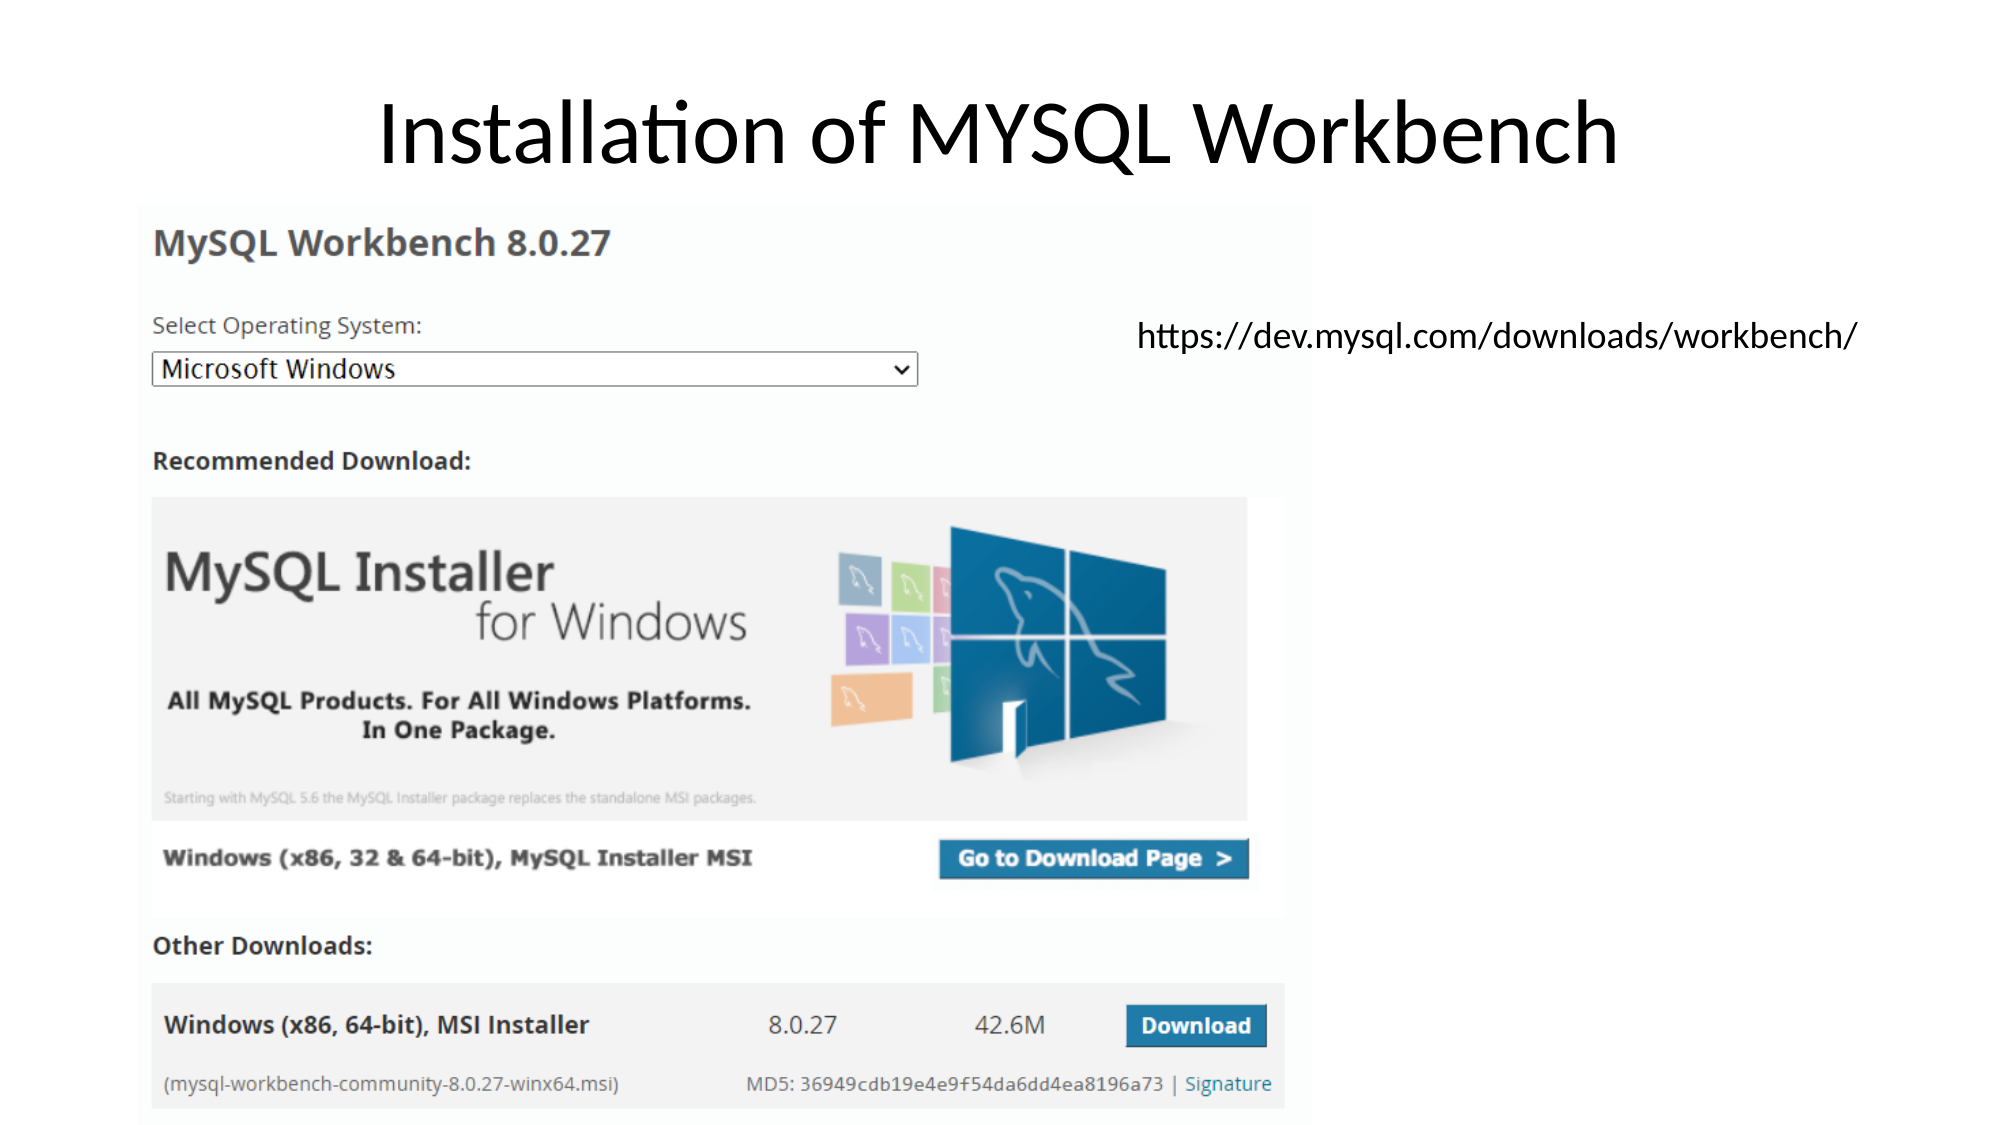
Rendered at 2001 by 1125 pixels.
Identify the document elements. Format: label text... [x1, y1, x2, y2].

picture [137, 203, 1312, 1125]
title Installation of MYSQL Workbench [137, 25, 1863, 243]
text_box https://dev.mysql.com/downloads/workbench/ [1317, 303, 1969, 364]
